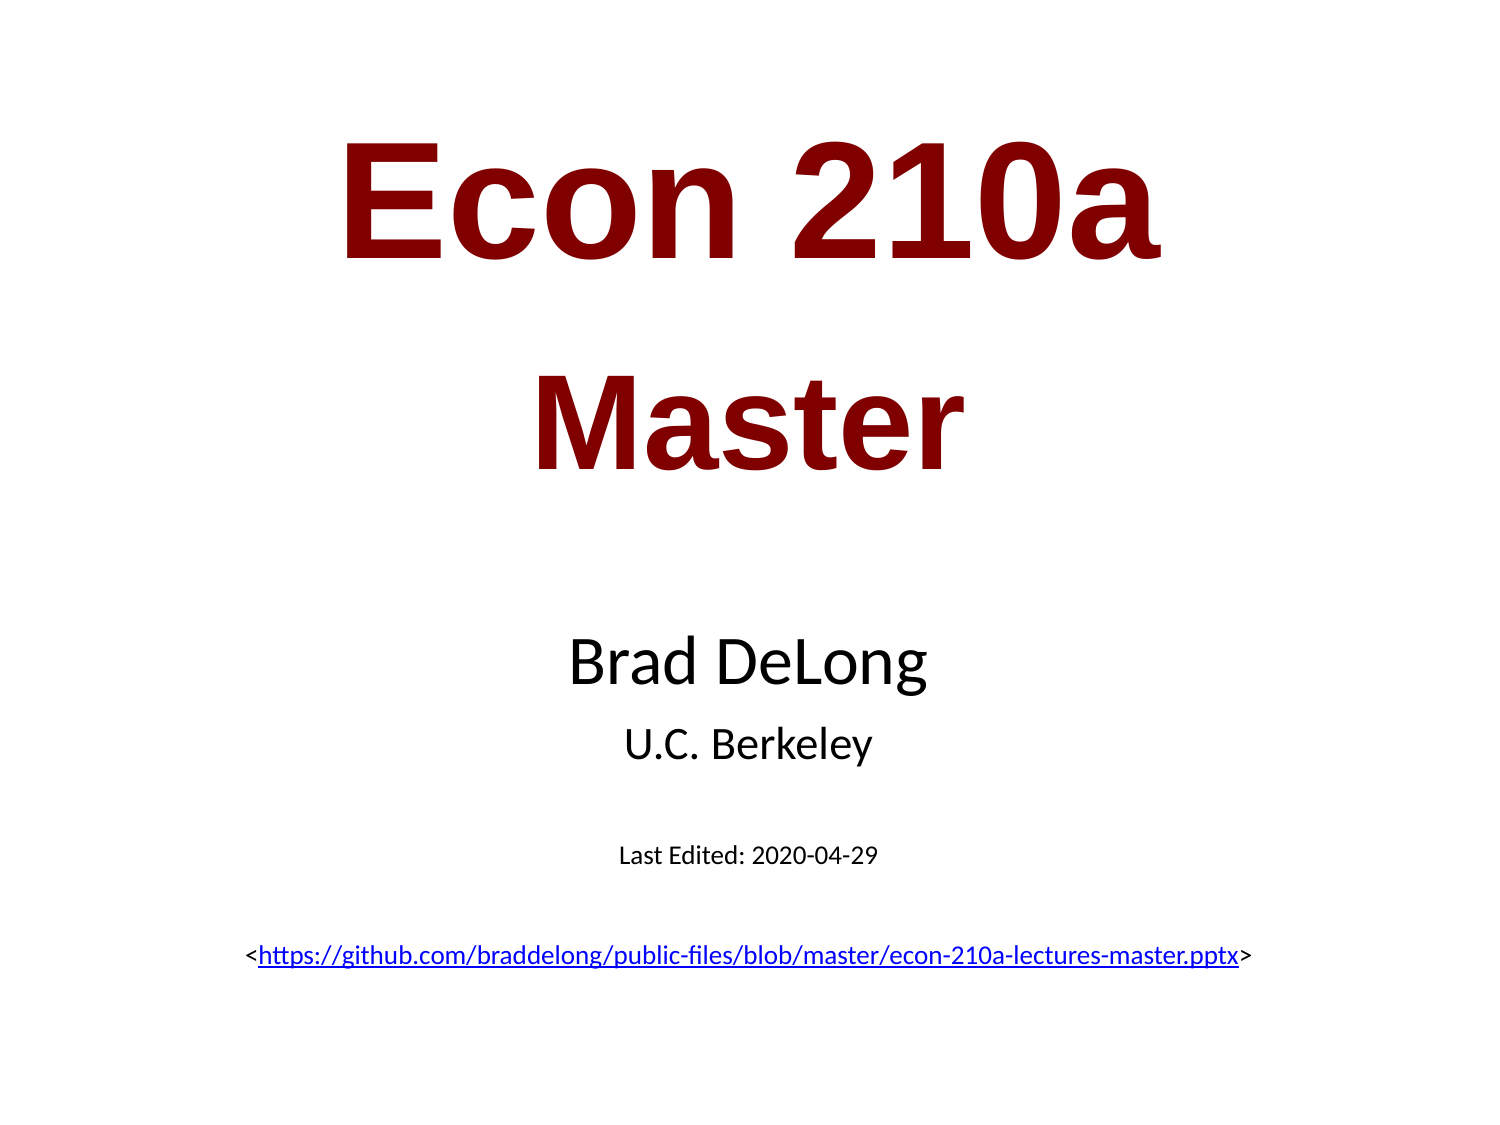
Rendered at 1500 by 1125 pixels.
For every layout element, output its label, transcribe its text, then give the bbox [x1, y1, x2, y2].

title Econ 210a Master [44, 0, 1453, 551]
list Brad DeLong U.C. Berkeley Last Edited: 2020-04-29 <https://github.com/braddelong/public-files/blob/master/econ-210a-lectures-master.pptx> [44, 624, 1453, 1027]
